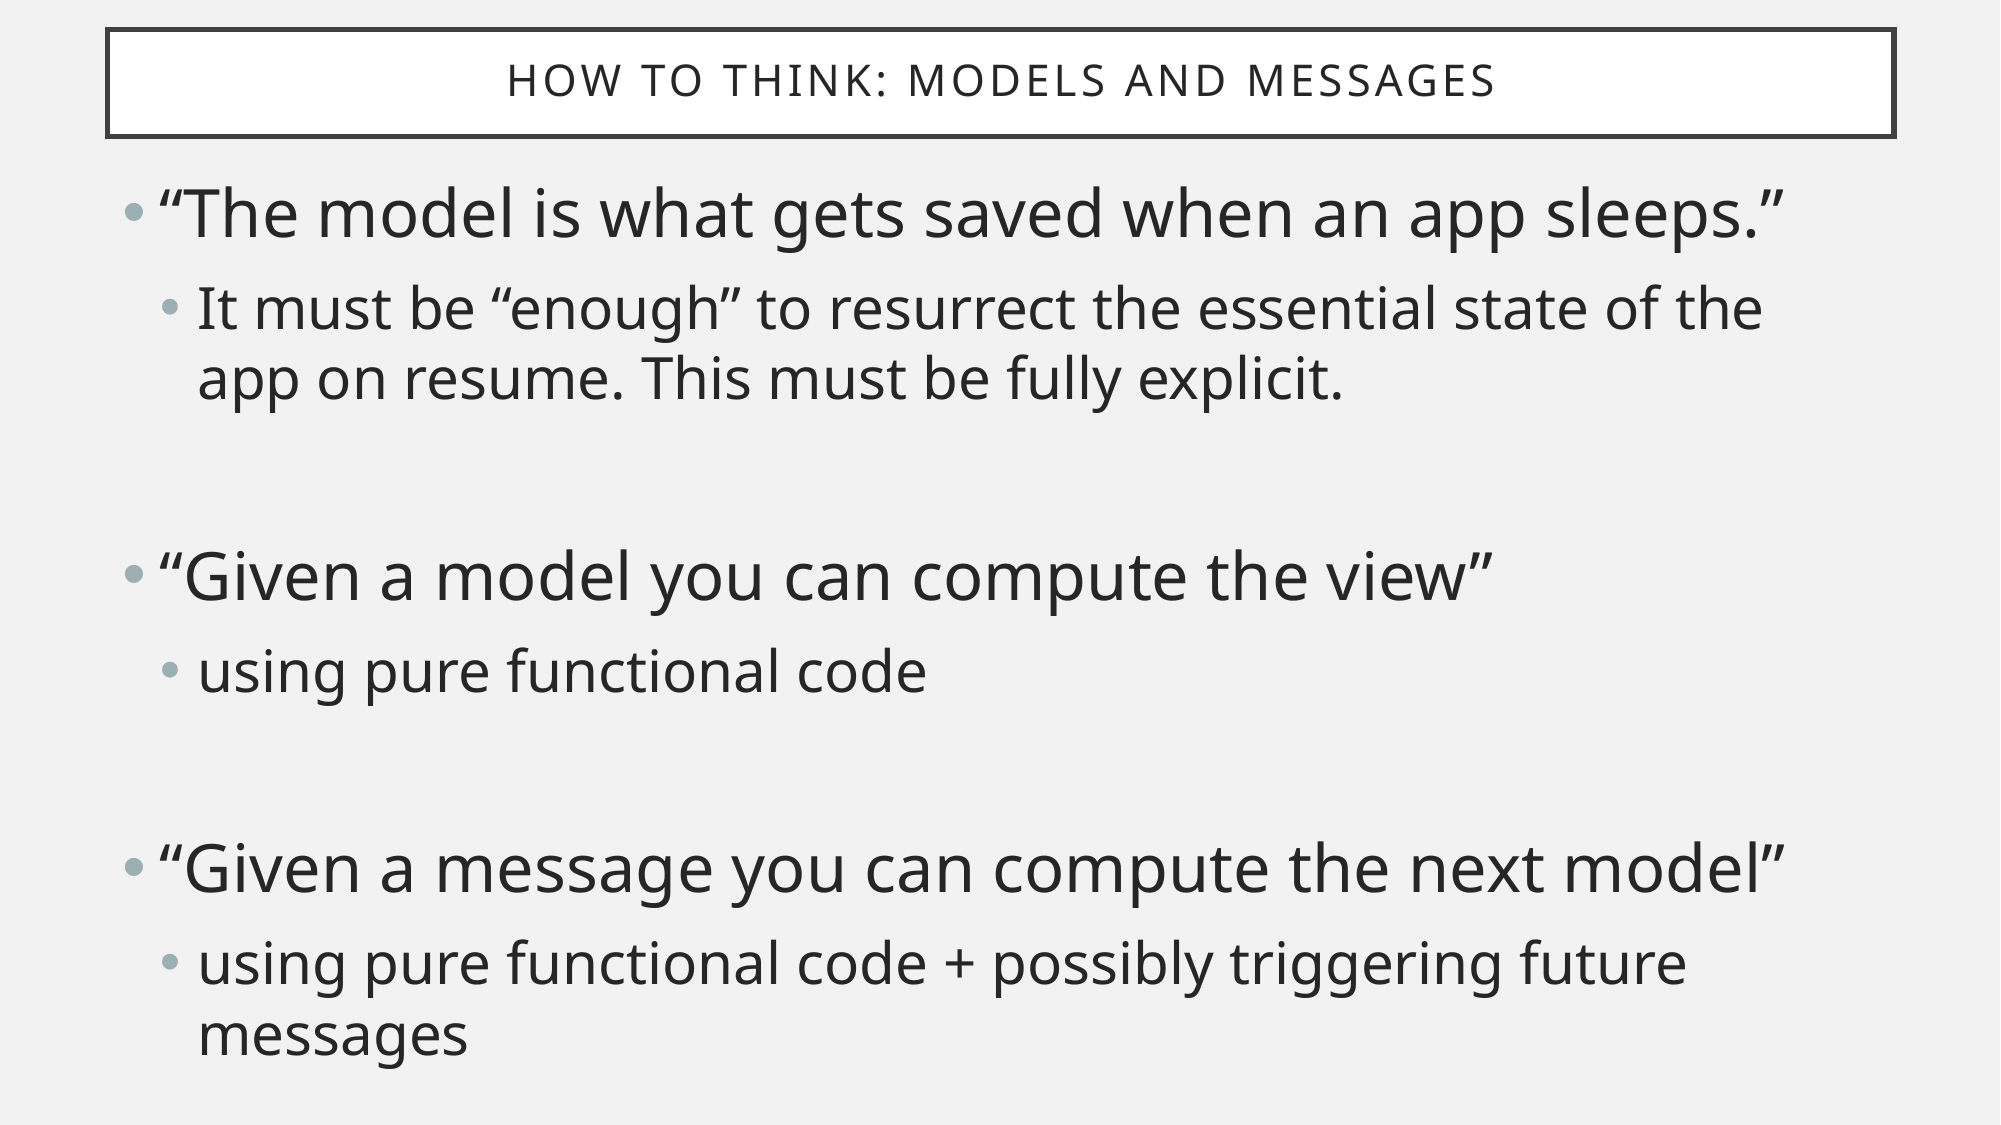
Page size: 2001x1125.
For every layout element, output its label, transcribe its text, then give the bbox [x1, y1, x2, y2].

list “The model is what gets saved when an app sleeps.” It must be “enough” to resurrect the essential state of the app on resume. This must be fully explicit. “Given a model you can compute the view” using pure functional code “Given a message you can compute the next model” using pure functional code + possibly triggering future messages [107, 163, 1895, 1078]
title How TO THINK: Models and messages [105, 27, 1897, 139]
